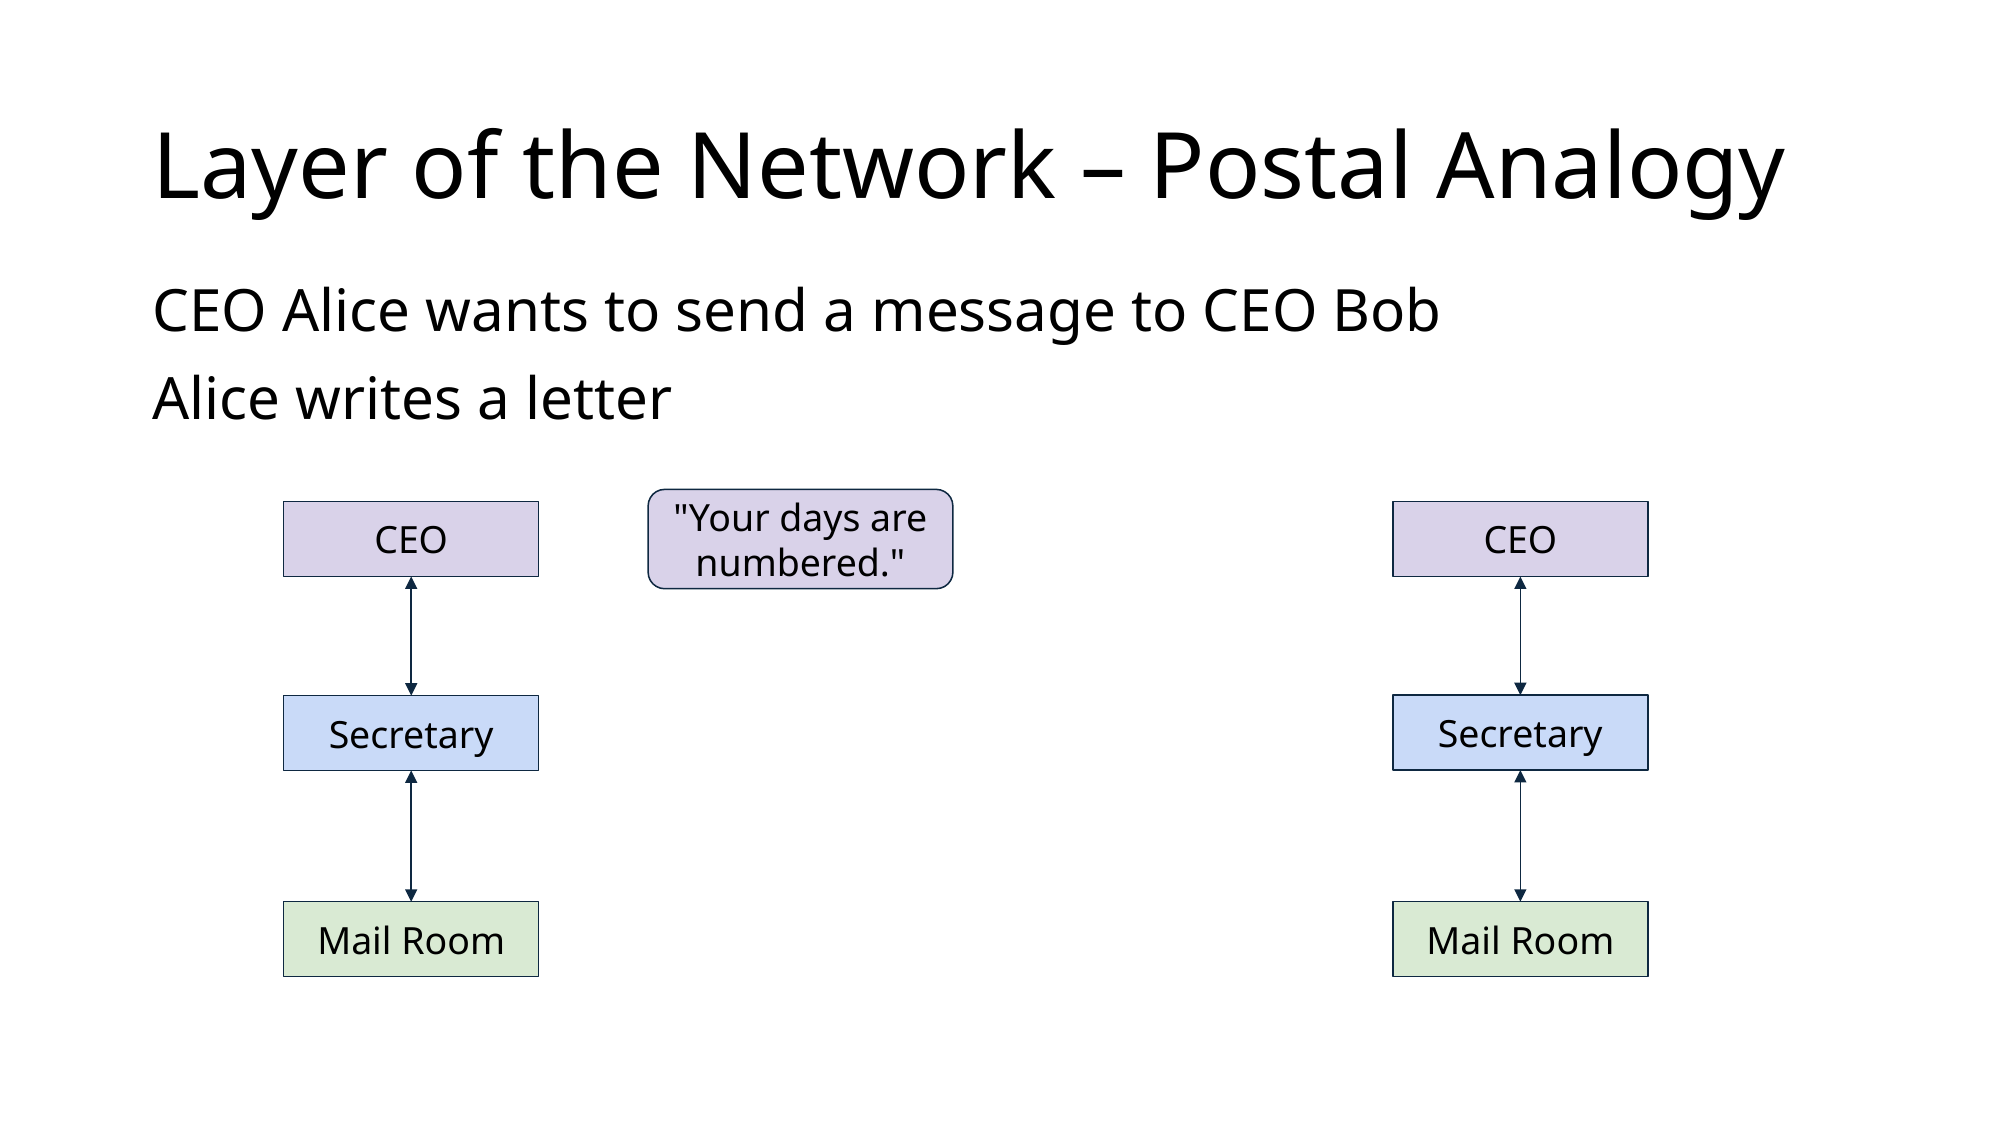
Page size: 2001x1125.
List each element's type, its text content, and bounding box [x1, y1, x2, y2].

text_box "Your days are numbered." [648, 489, 953, 589]
text_box Mail Room [1392, 901, 1648, 977]
text_box Mail Room [283, 901, 539, 977]
text_box CEO [283, 501, 539, 577]
text_box CEO Alice wants to send a message to CEO Bob Alice writes a letter [137, 265, 1599, 446]
text_box Secretary [283, 695, 539, 771]
title Layer of the Network – Postal Analogy [137, 59, 1863, 278]
text_box Secretary [1392, 695, 1648, 771]
text_box CEO [1392, 501, 1648, 577]
